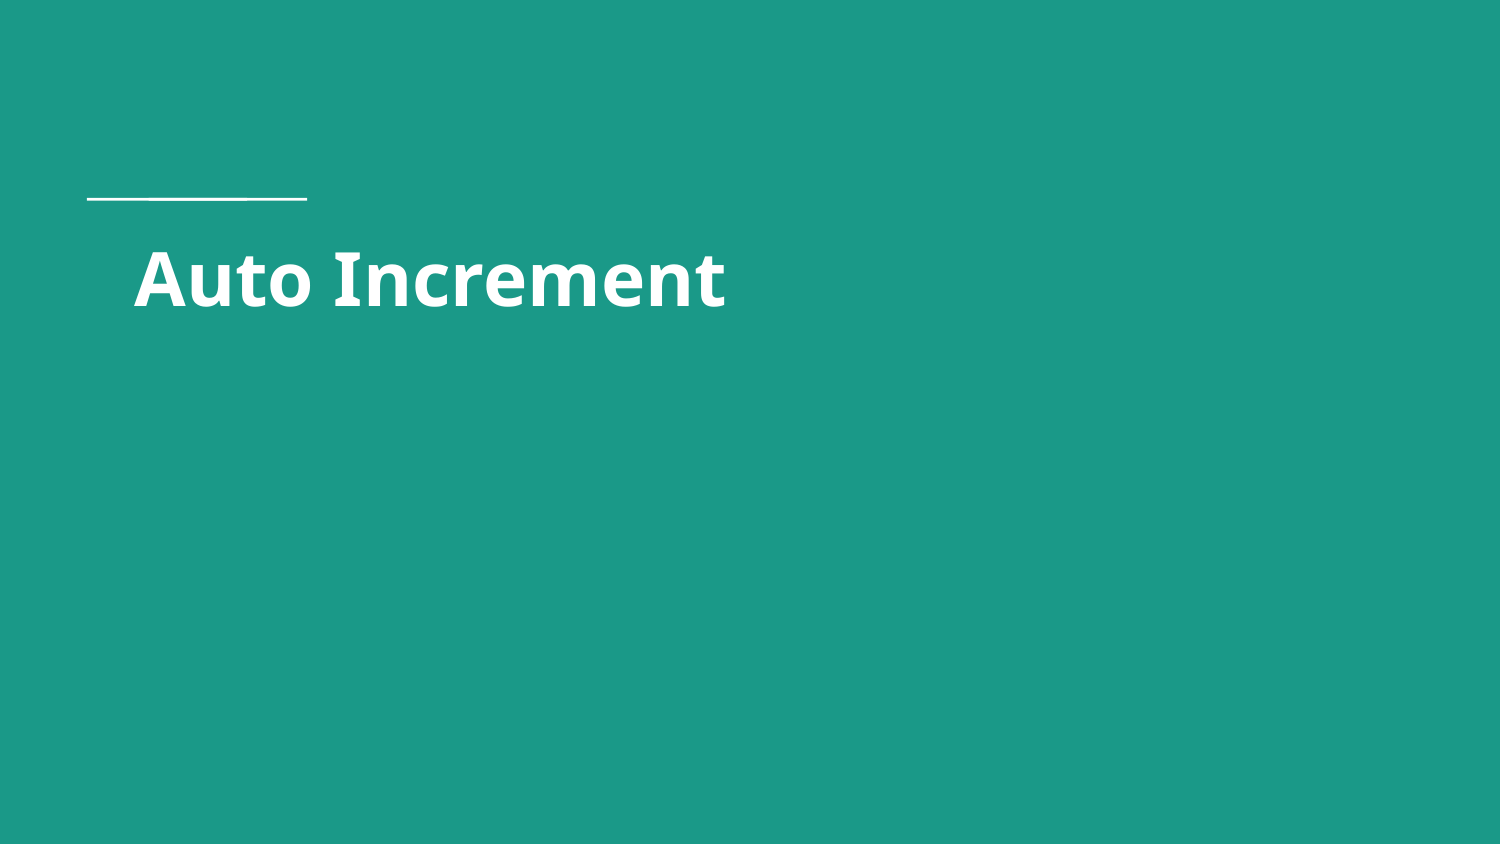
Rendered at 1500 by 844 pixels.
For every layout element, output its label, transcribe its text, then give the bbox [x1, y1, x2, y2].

title Auto Increment [119, 216, 1381, 466]
